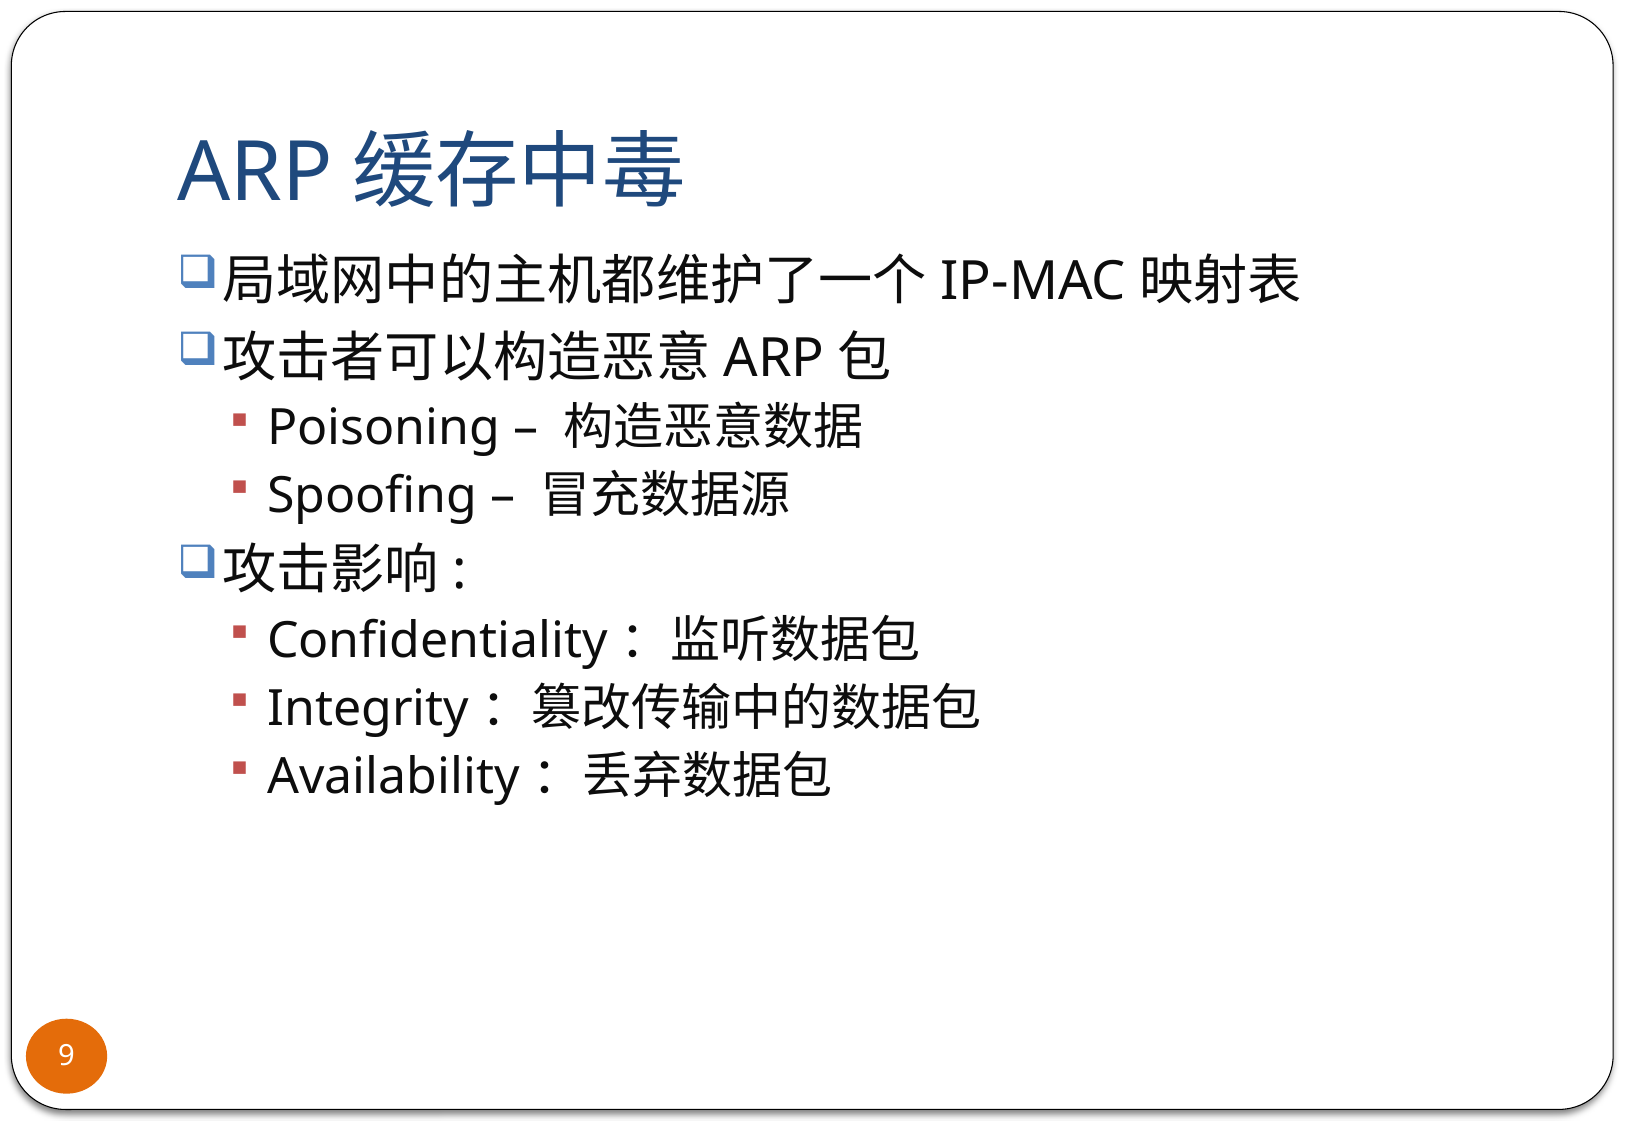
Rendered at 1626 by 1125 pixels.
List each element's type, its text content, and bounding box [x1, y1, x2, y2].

title ARP缓存中毒 [162, 45, 1544, 233]
slide_number 9 [25, 1018, 108, 1094]
list 局域网中的主机都维护了一个IP-MAC映射表 攻击者可以构造恶意ARP包 Poisoning – 构造恶意数据 Spoofing – 冒充数据源 攻击影响: Confidentiality：监听数据包 Integrity：篡改传输中的数据包 Availability：丢弃数据包 [162, 237, 1544, 988]
